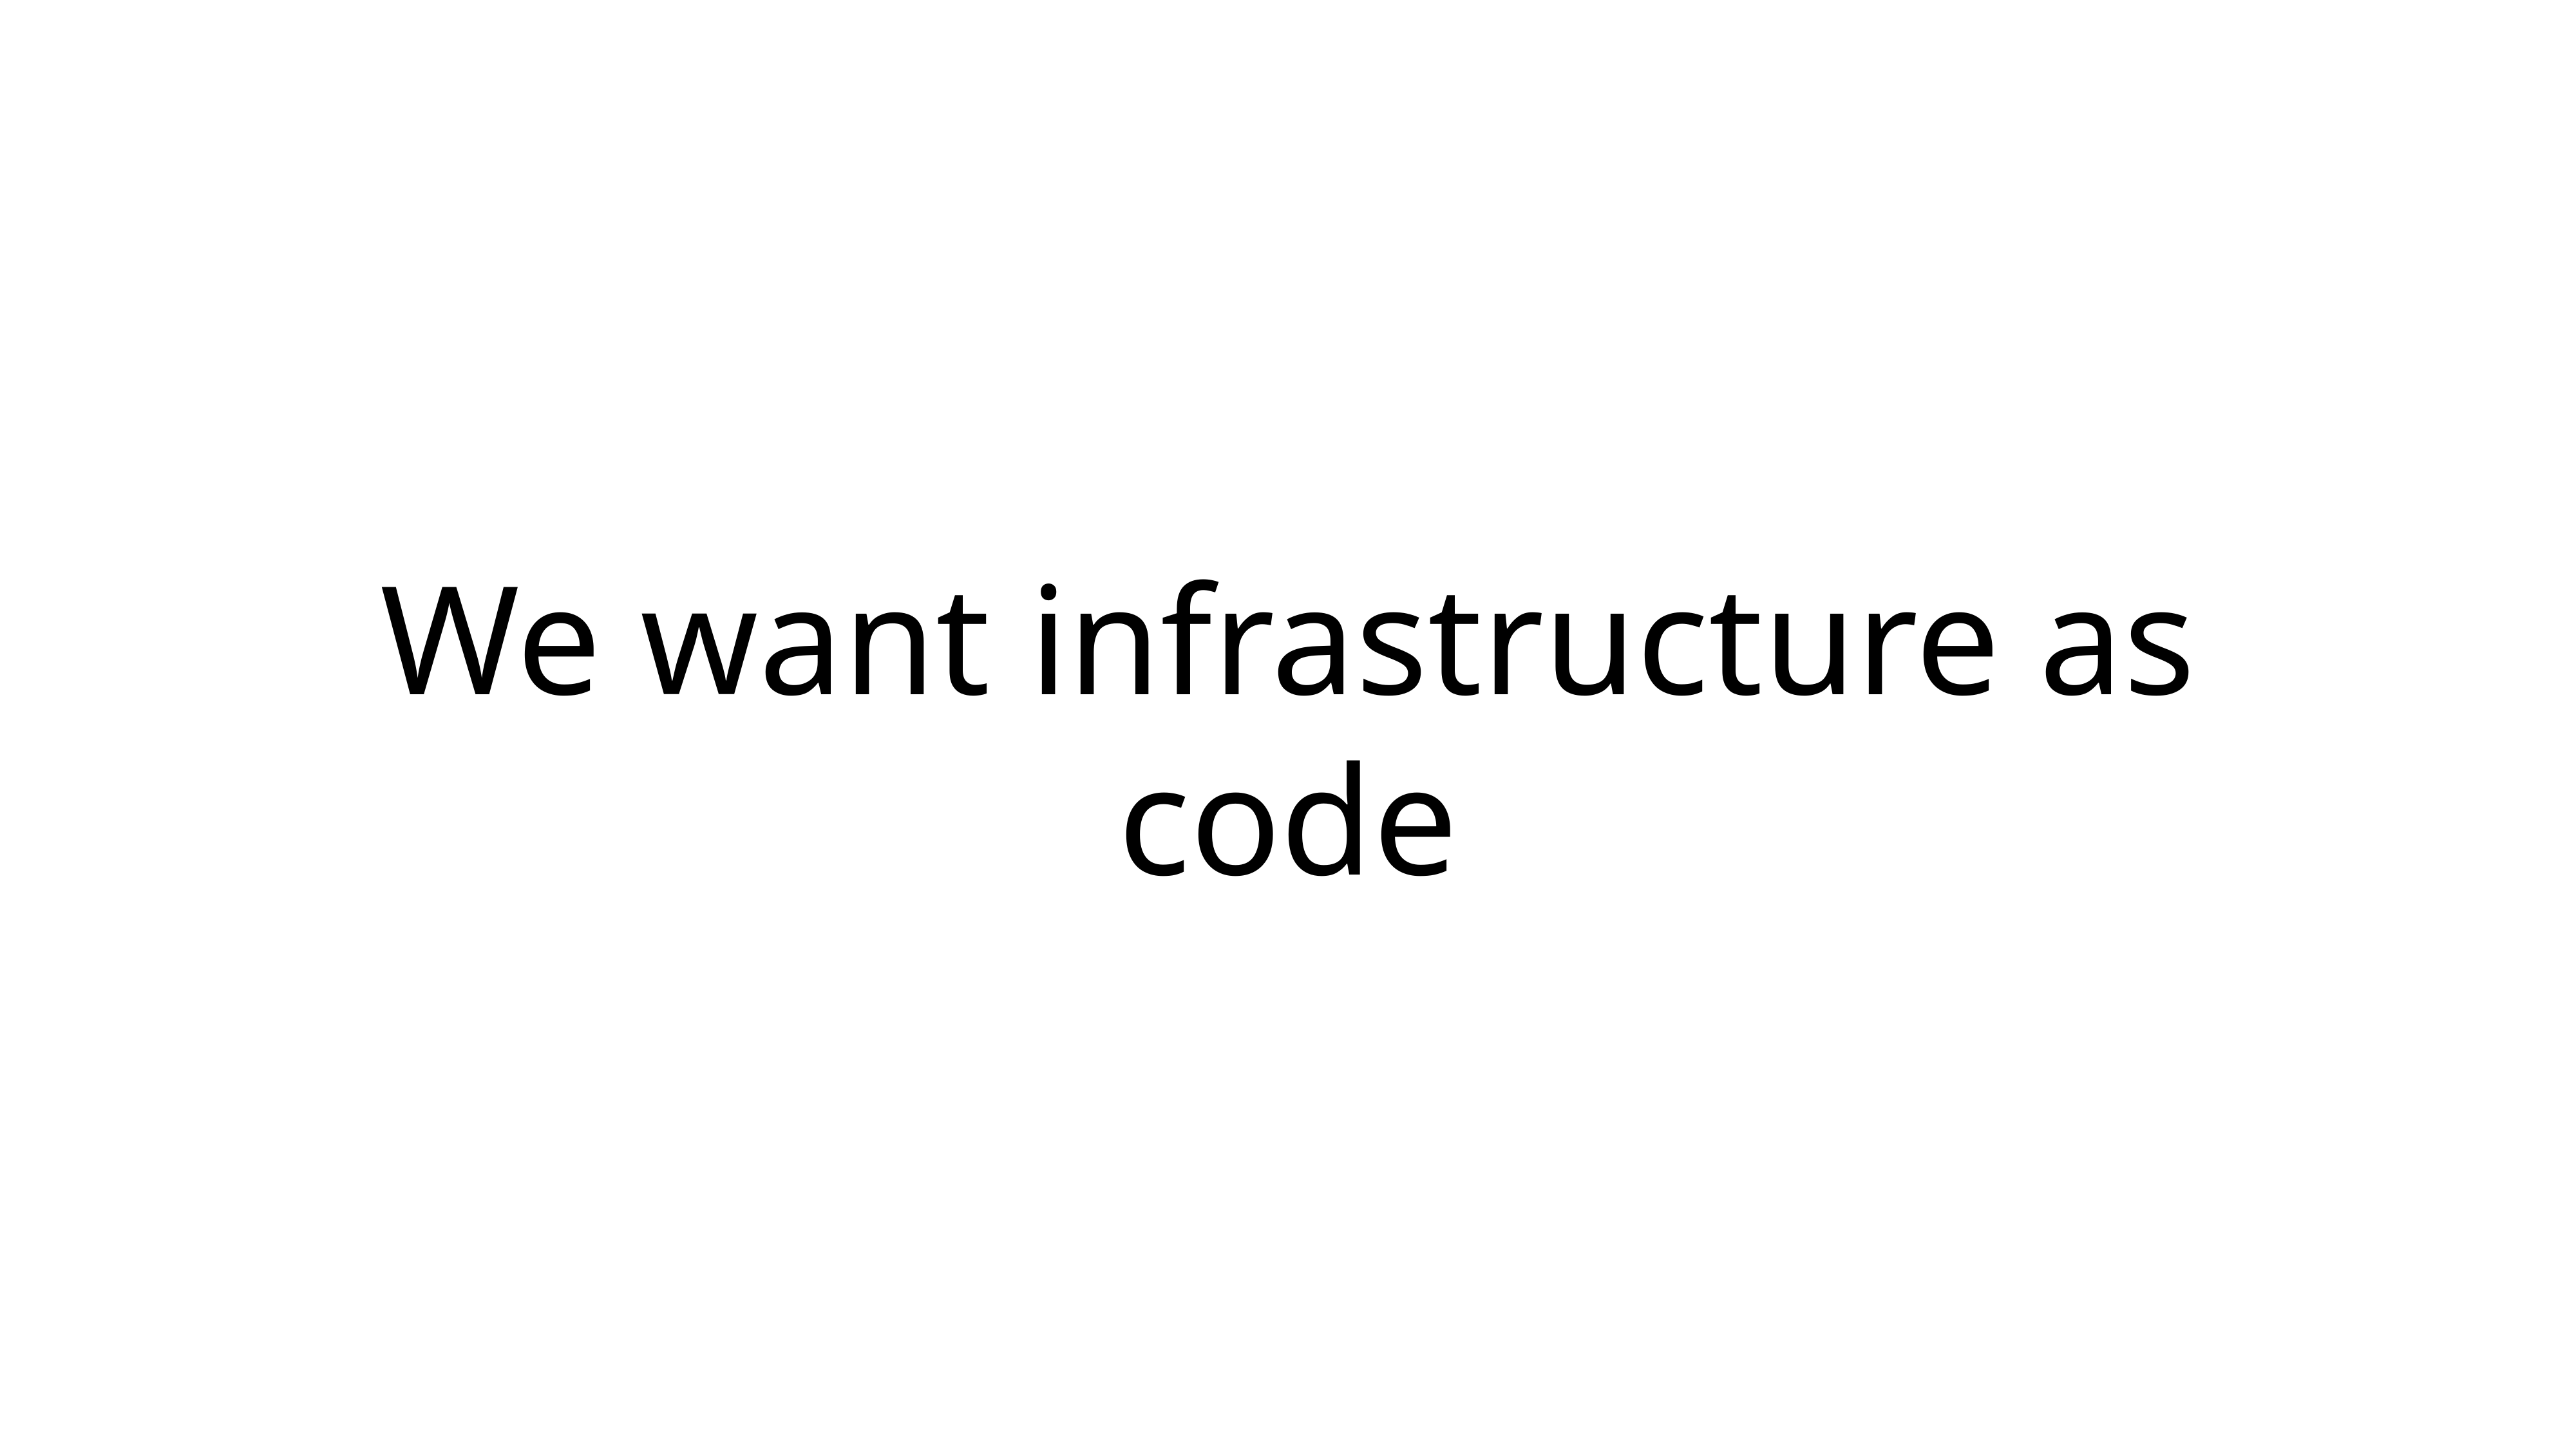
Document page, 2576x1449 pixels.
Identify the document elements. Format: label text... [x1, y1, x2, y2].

title We want infrastructure as code [187, 478, 2389, 971]
